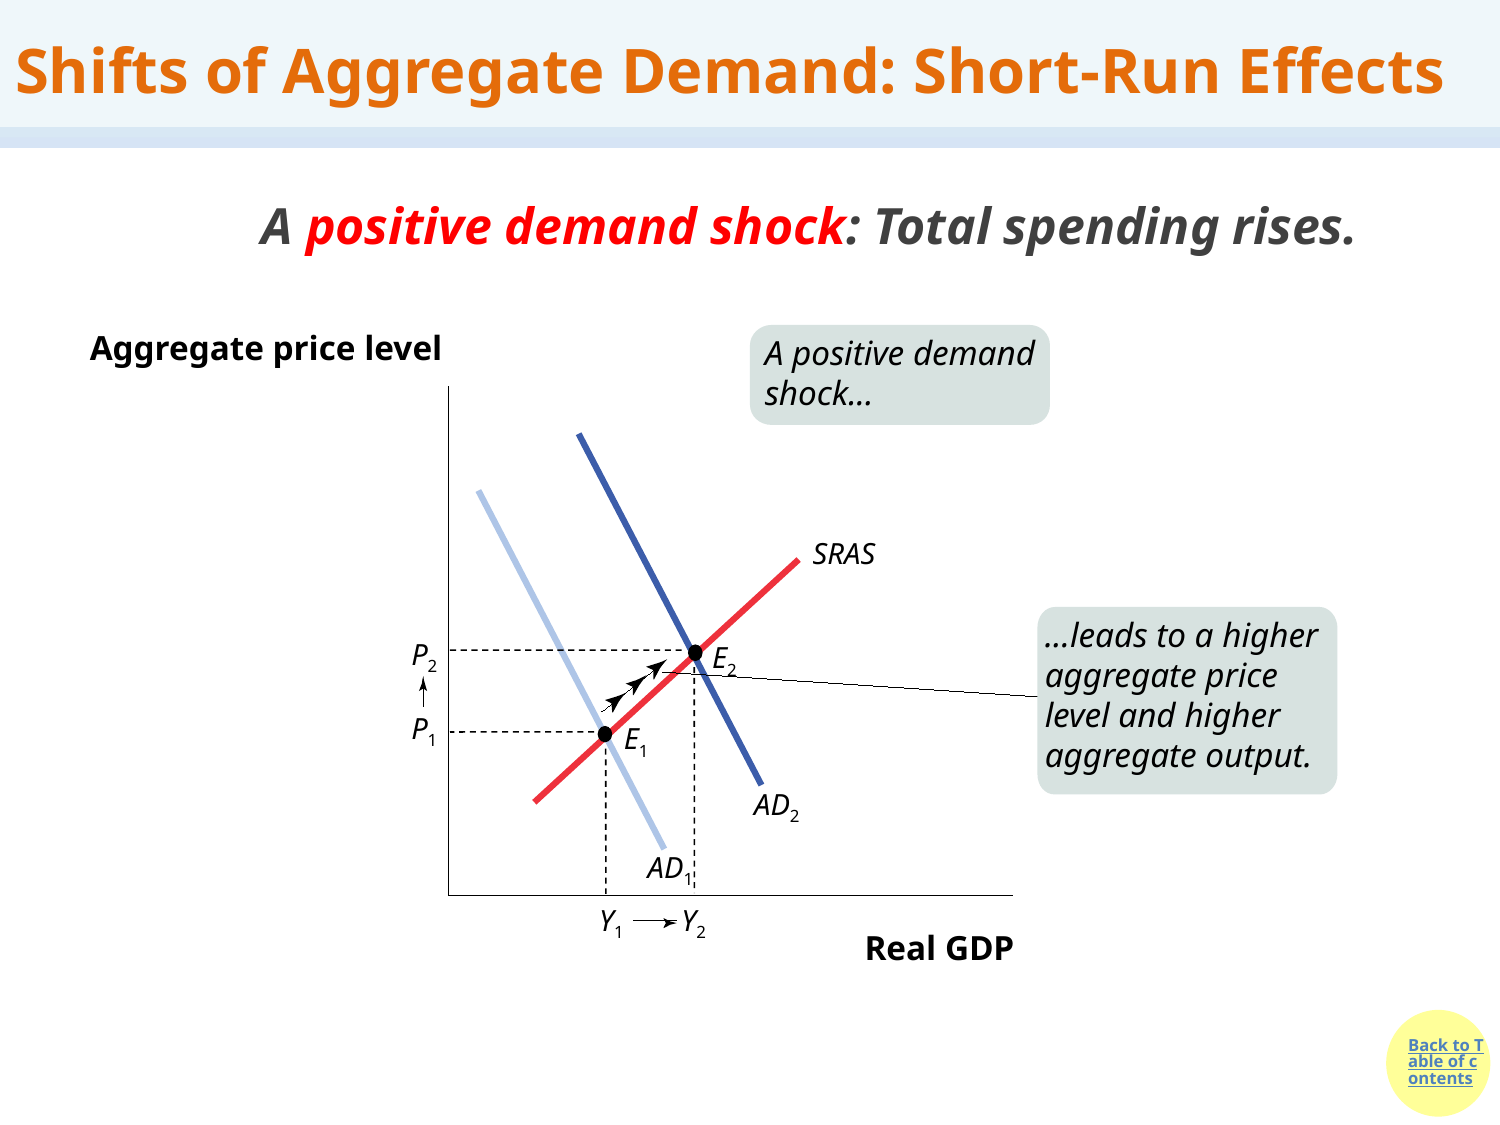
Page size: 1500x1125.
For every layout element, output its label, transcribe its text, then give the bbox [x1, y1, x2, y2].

title Shifts of Aggregate Demand: Short-Run Effects [0, 0, 1500, 138]
text_box P1 [411, 710, 438, 751]
text_box [757, 420, 1044, 425]
text_box SRAS [812, 535, 876, 571]
text_box [418, 677, 428, 692]
text_box Real GDP [849, 919, 1088, 975]
text_box Y1 [599, 902, 625, 942]
text_box [597, 725, 613, 743]
text_box [663, 918, 677, 929]
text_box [661, 606, 1351, 795]
text_box [448, 386, 1013, 896]
text_box AD2 [754, 802, 801, 826]
text_box E1 [623, 720, 649, 761]
text_box A positive demand shock: Total spending rises. [246, 187, 1374, 263]
text_box Y2 [681, 902, 707, 942]
text_box [646, 663, 656, 680]
text_box A positive demand shock... [750, 324, 1100, 420]
text_box AD1 [647, 848, 694, 889]
text_box P2 [411, 636, 438, 677]
text_box [604, 692, 627, 713]
text_box [625, 675, 647, 696]
text_box Aggregate price level [74, 319, 463, 375]
